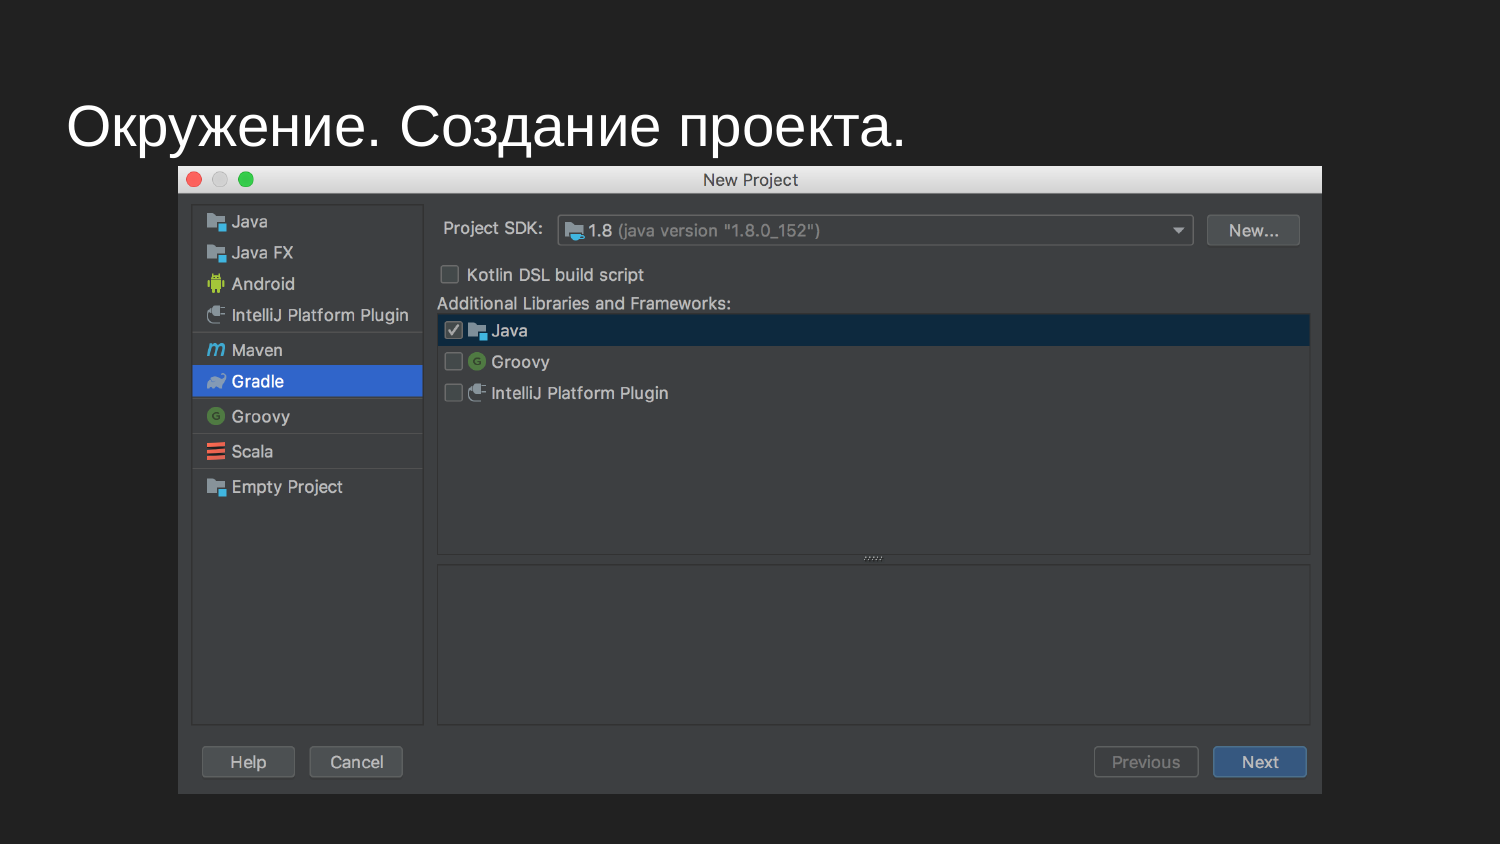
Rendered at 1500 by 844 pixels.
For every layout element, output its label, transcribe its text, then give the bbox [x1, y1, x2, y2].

title Окружение. Создание проекта. [51, 72, 1449, 167]
picture [178, 166, 1322, 794]
